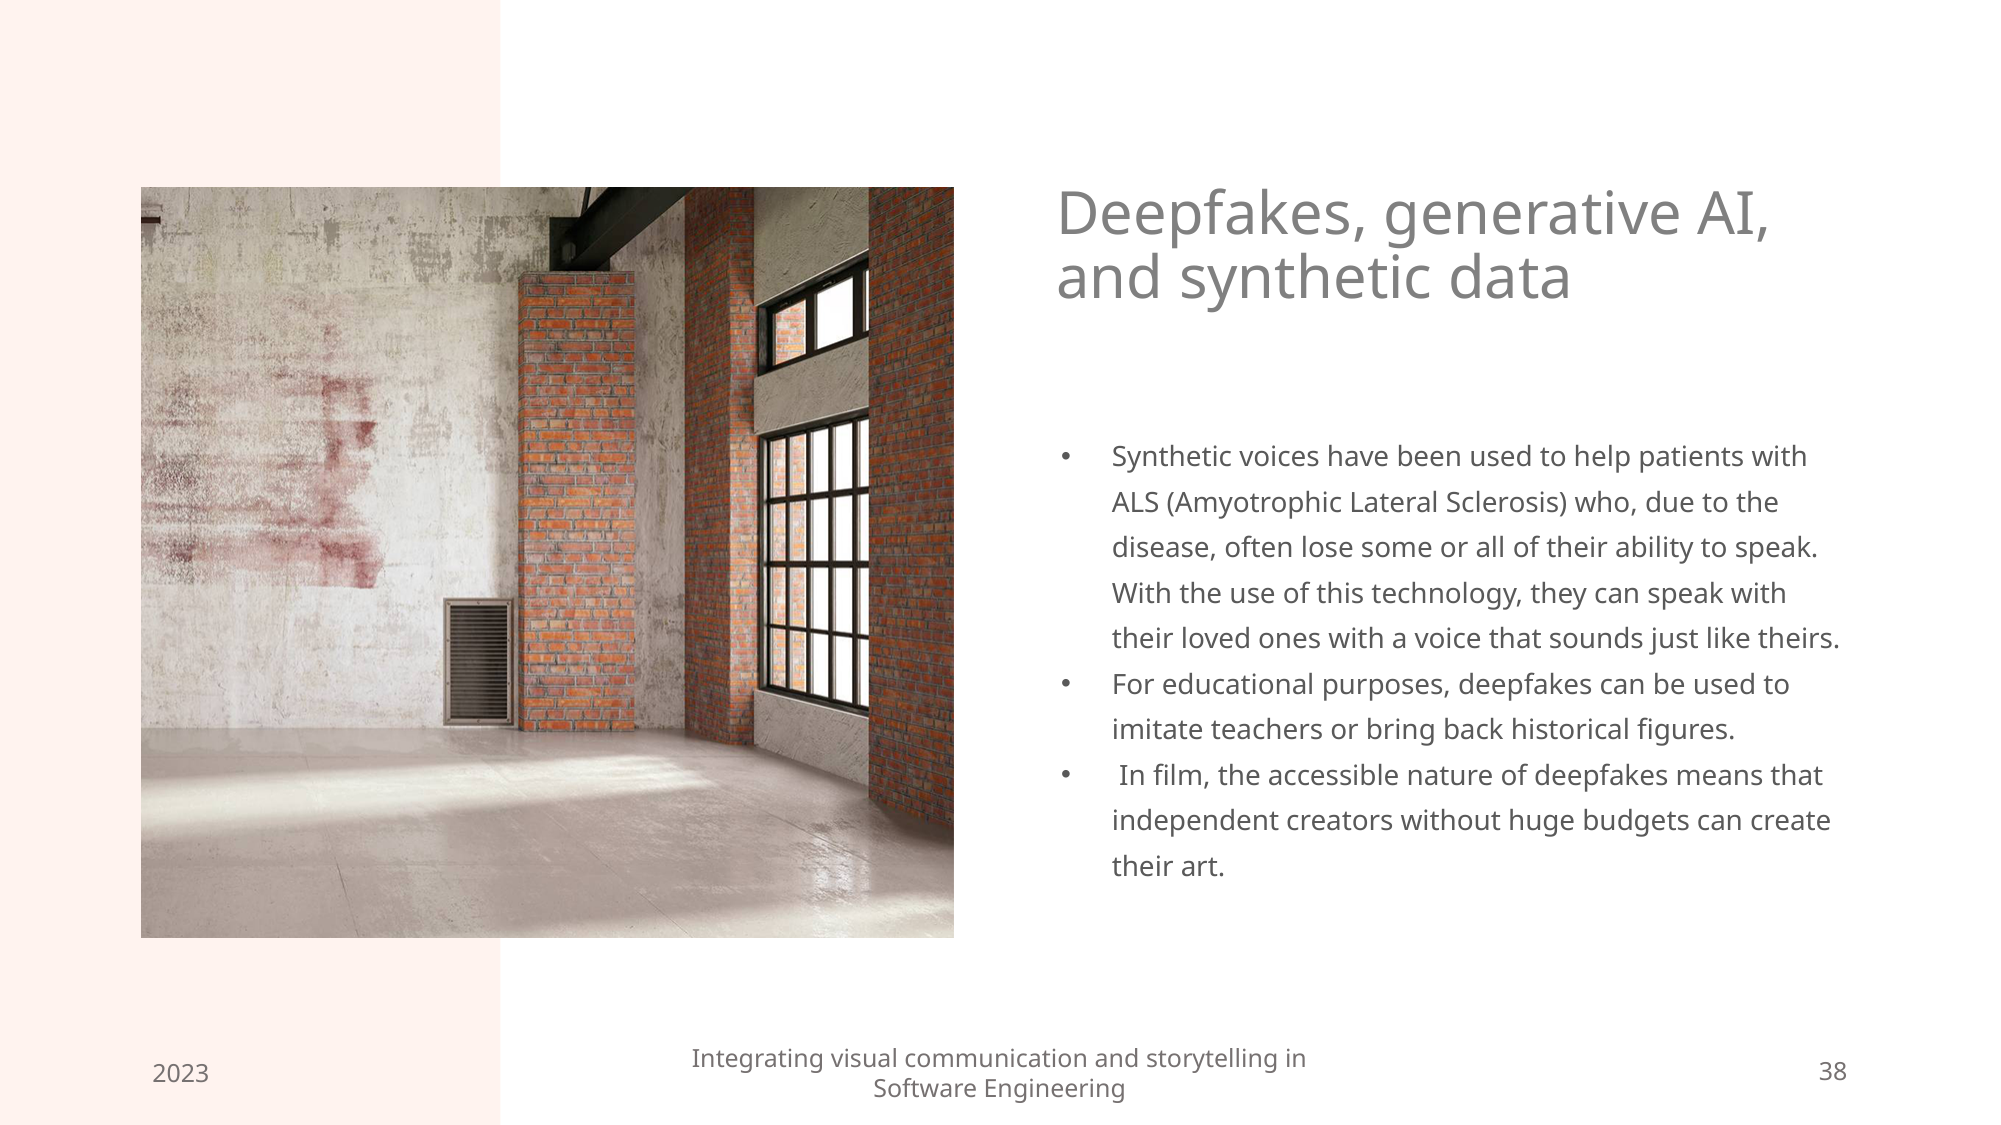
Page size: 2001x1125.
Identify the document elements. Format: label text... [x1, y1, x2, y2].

footer Integrating visual communication and storytelling in Software Engineering [662, 1042, 1338, 1103]
picture [141, 187, 954, 938]
list Synthetic voices have been used to help patients with ALS (Amyotrophic Lateral Sclerosis) who, due to the disease, often lose some or all of their ability to speak. With the use of this technology, they can speak with their loved ones with a voice that sounds just like theirs. For educational purposes, deepfakes can be used to imitate teachers or bring back historical figures. In film, the accessible nature of deepfakes means that independent creators without huge budgets can create their art. [1046, 419, 1859, 938]
slide_number 2023 [137, 1042, 588, 1103]
slide_number 38 [1412, 1042, 1863, 1103]
title Deepfakes, generative AI, and synthetic data [1041, 174, 1863, 392]
